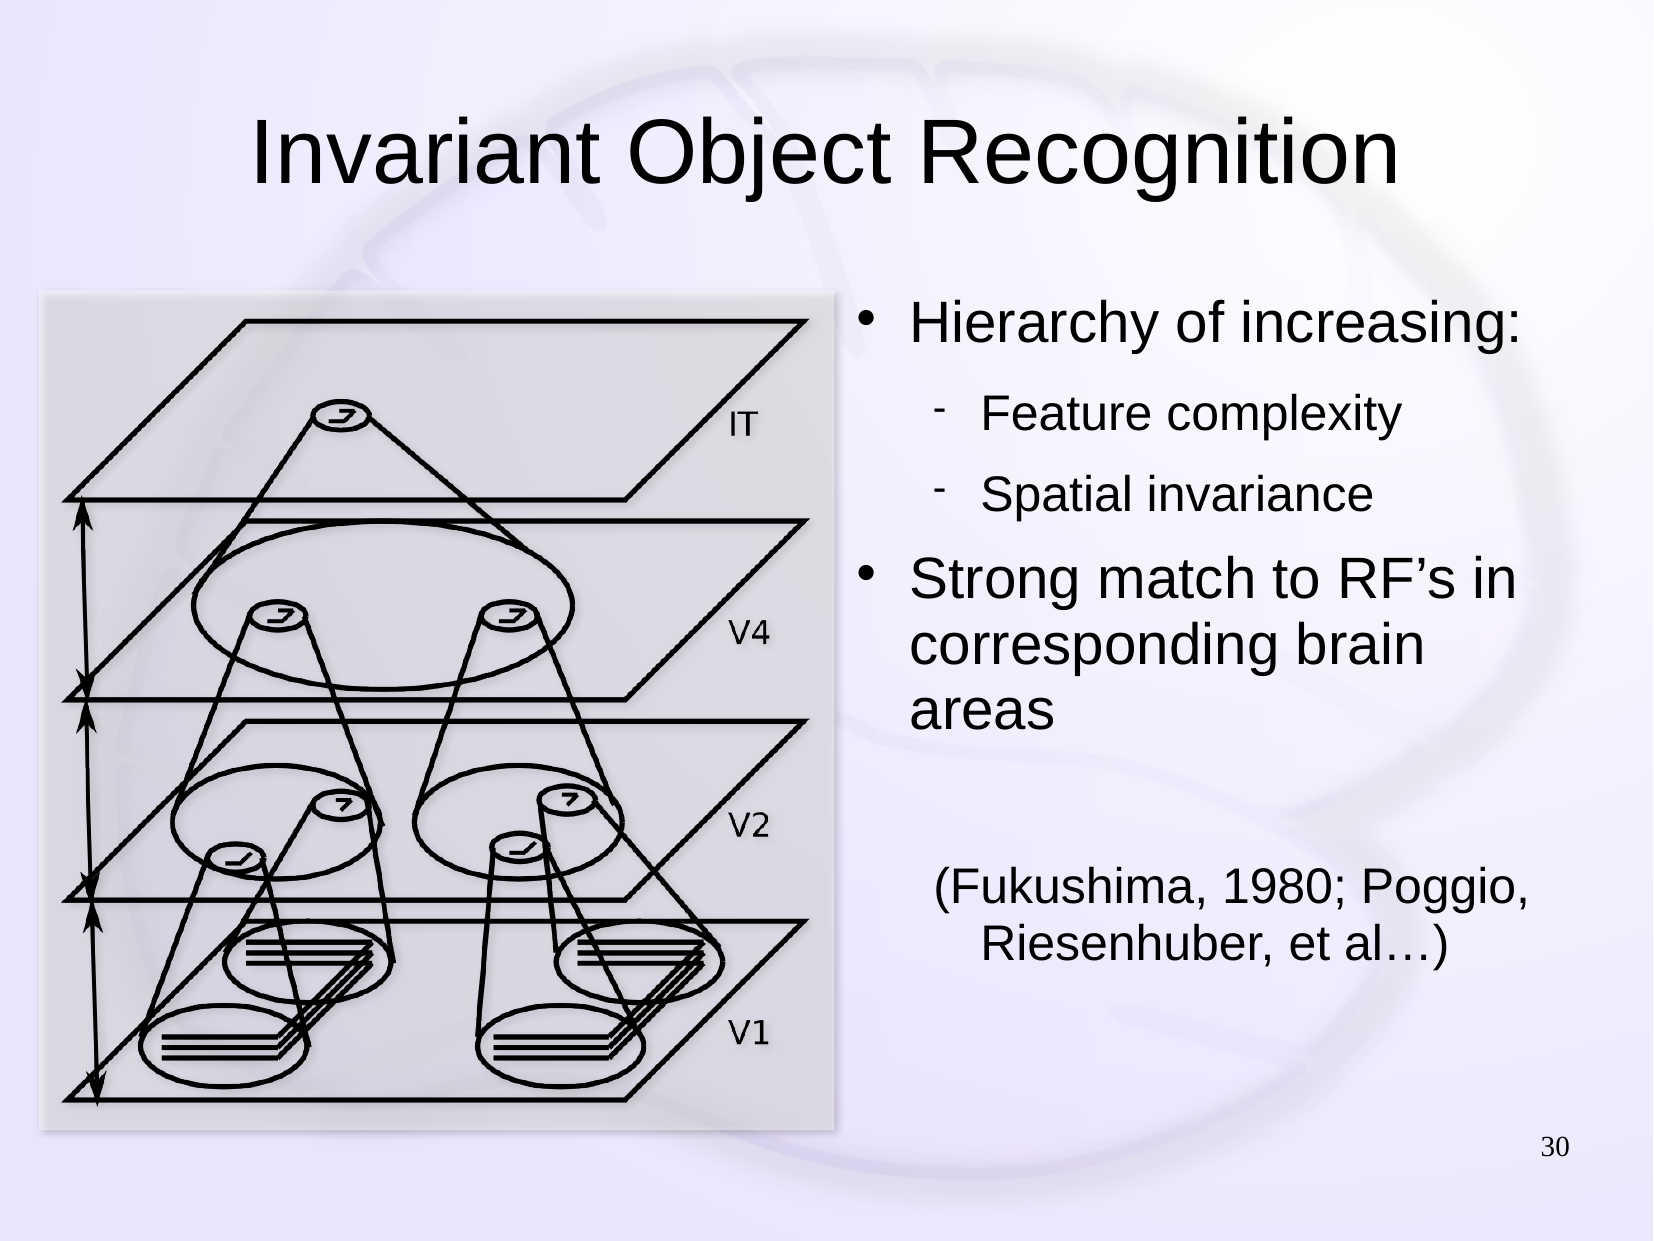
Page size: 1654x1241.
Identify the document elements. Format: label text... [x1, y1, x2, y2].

list Hierarchy of increasing: Feature complexity Spatial invariance Strong match to RF’s in corresponding brain areas (Fukushima, 1980; Poggio, Riesenhuber, et al…) [838, 290, 1571, 1110]
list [38, 290, 835, 1131]
picture [0, 0, 1654, 1241]
title Invariant Object Recognition [82, 49, 1571, 257]
slide_number 30 [1184, 1129, 1571, 1216]
